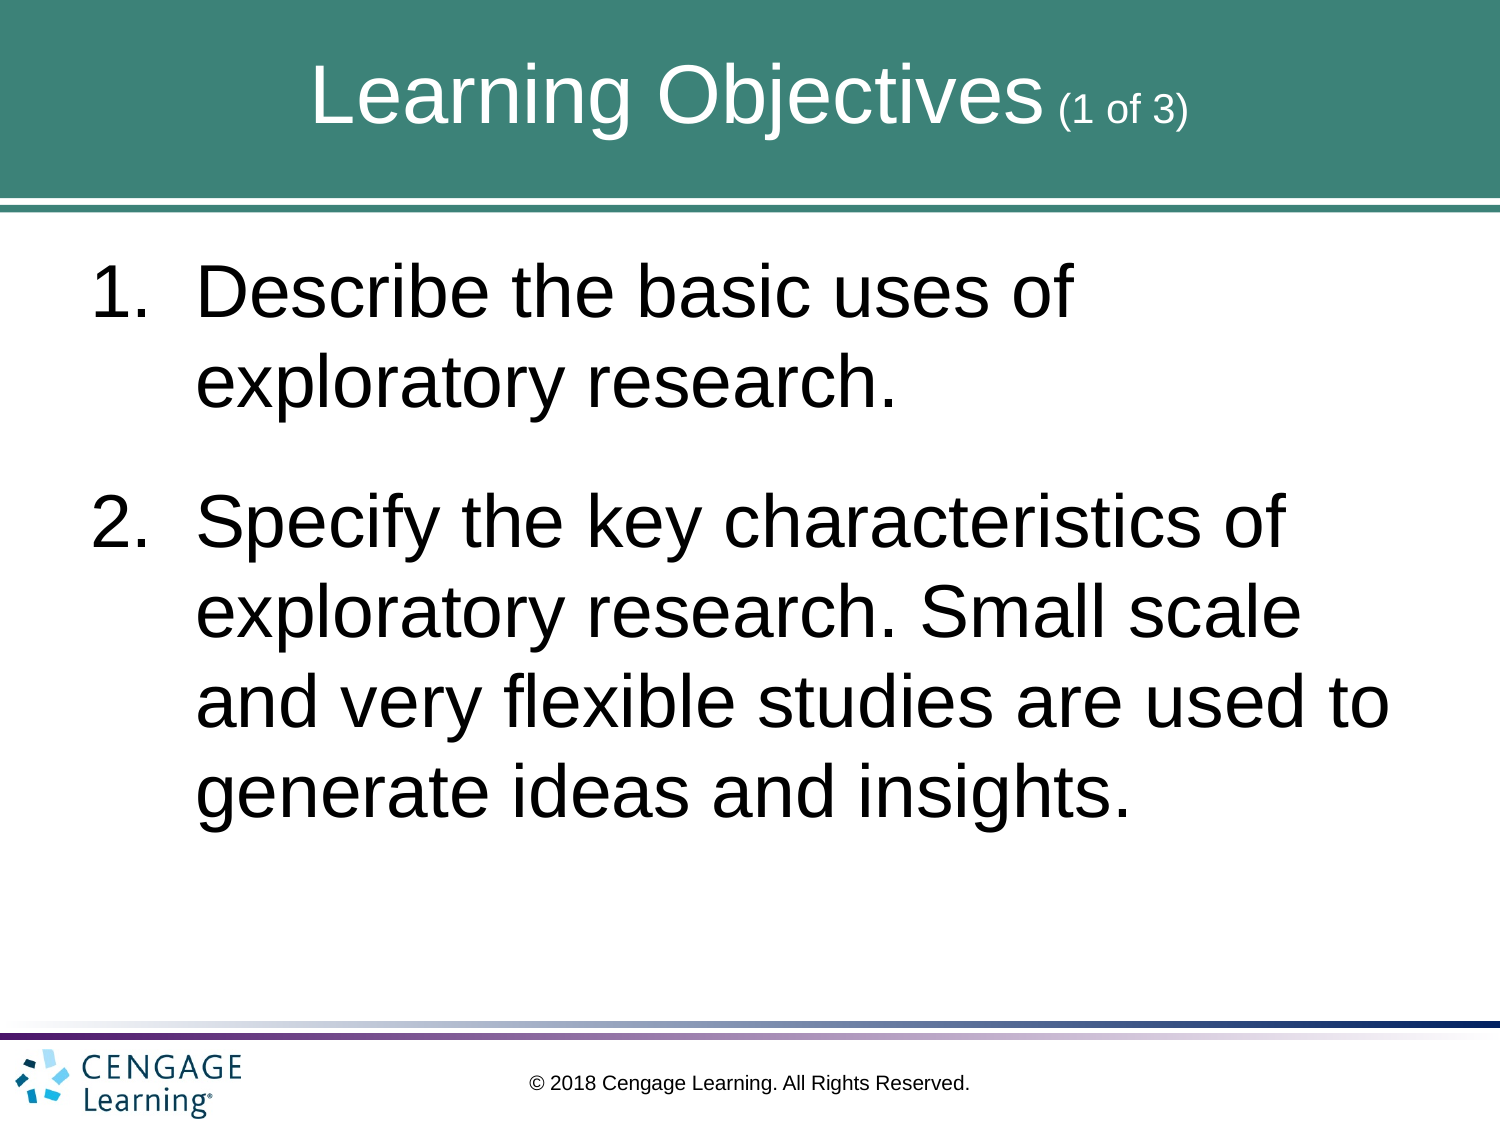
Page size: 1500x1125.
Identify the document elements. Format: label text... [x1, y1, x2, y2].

picture [15, 1049, 241, 1119]
title Learning Objectives (1 of 3) [37, 0, 1463, 181]
list Describe the basic uses of exploratory research. Specify the key characteristics of exploratory research. Small scale and very flexible studies are used to generate ideas and insights. [74, 234, 1426, 1001]
